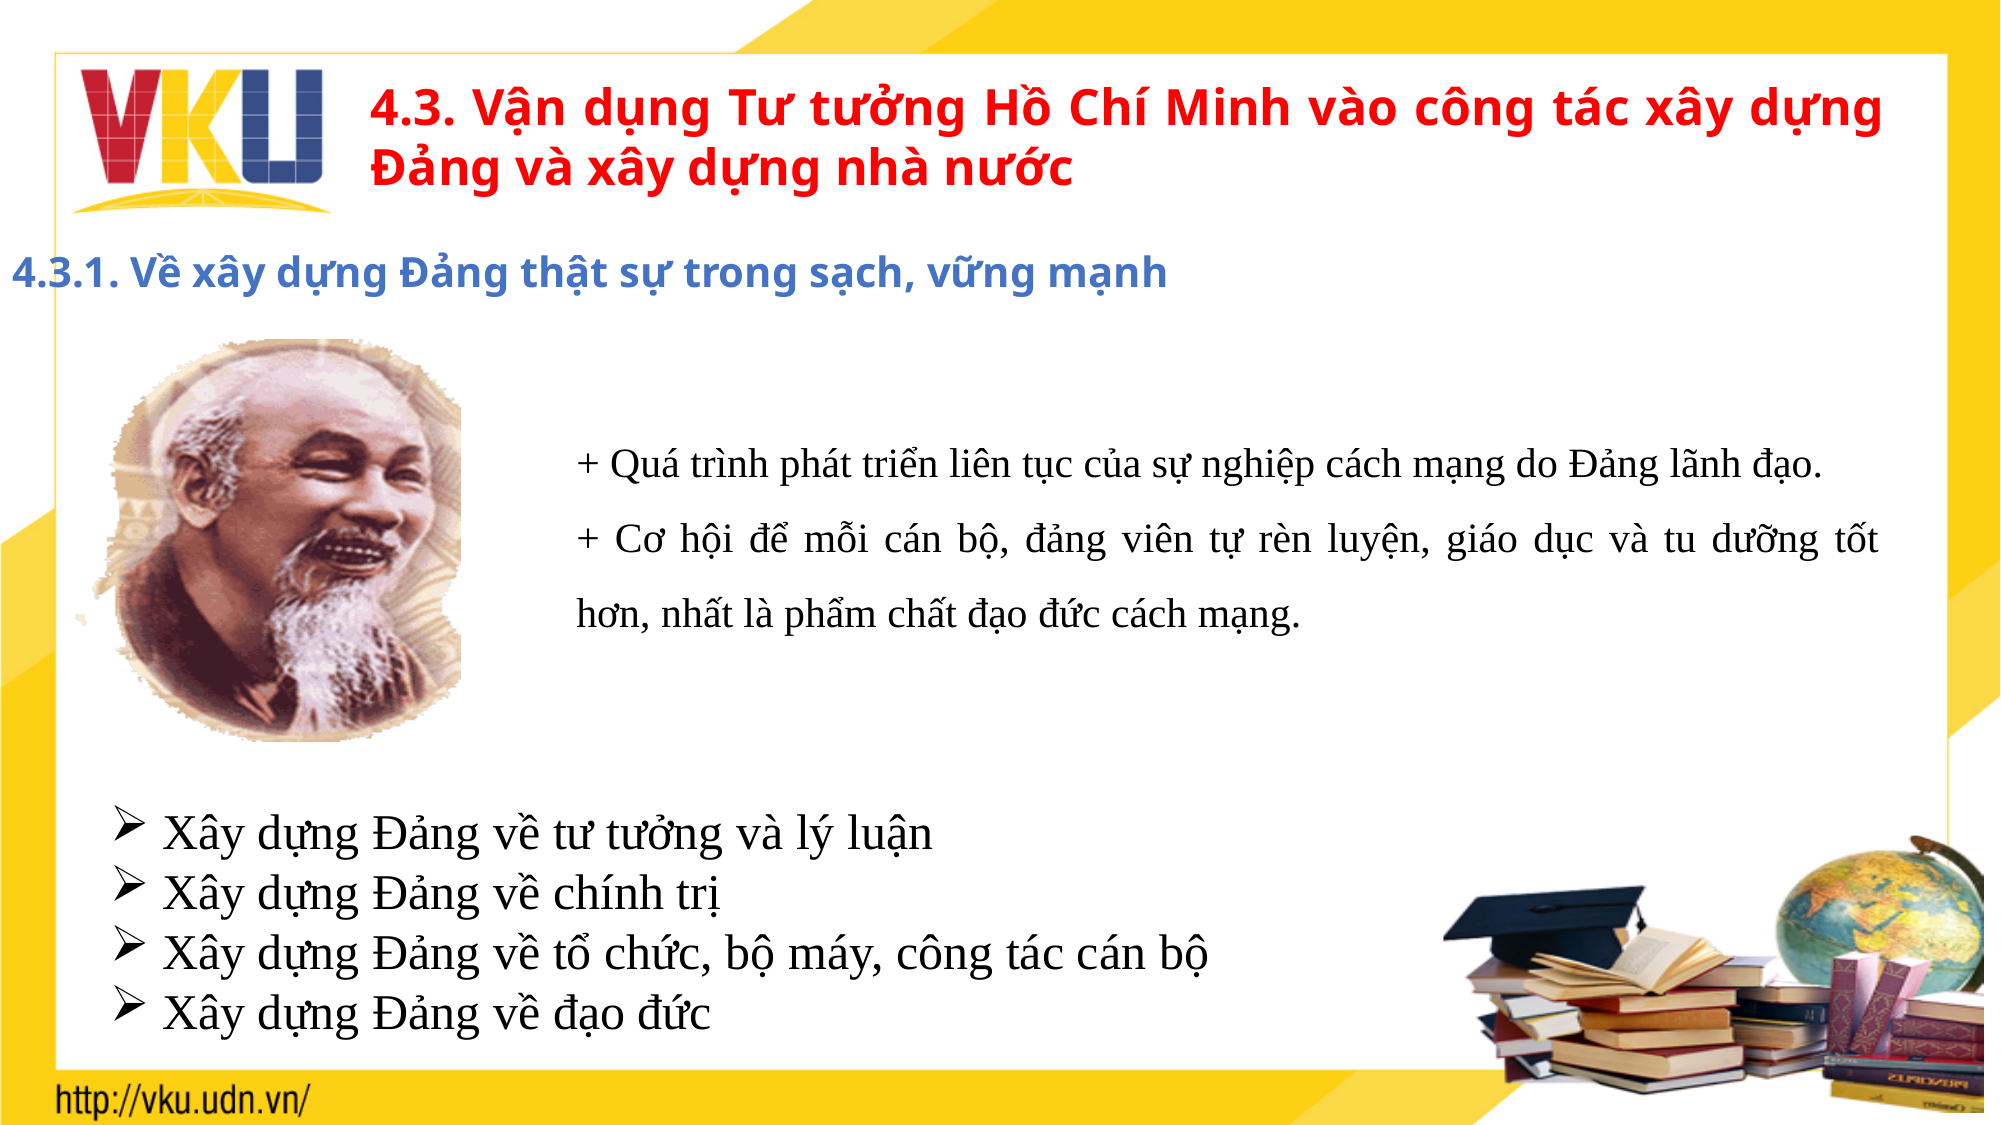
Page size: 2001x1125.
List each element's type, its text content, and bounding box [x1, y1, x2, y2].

text_box 4.3.1. Về xây dựng Đảng thật sự trong sạch, vững mạnh [0, 238, 1184, 303]
picture [0, 0, 2001, 1125]
text_box Xây dựng Đảng về tư tưởng và lý luận Xây dựng Đảng về chính trị Xây dựng Đảng về tổ chức, bộ máy, công tác cán bộ Xây dựng Đảng về đạo đức [95, 791, 1525, 1047]
text_box 4.3. Vận dụng Tư tưởng Hồ Chí Minh vào công tác xây dựng Đảng và xây dựng nhà nước [355, 68, 1900, 203]
text_box + Quá trình phát triển liên tục của sự nghiệp cách mạng do Đảng lãnh đạo. + Cơ hội để mỗi cán bộ, đảng viên tự rèn luyện, giáo dục và tu dưỡng tốt hơn, nhất là phẩm chất đạo đức cách mạng. [561, 403, 1895, 643]
